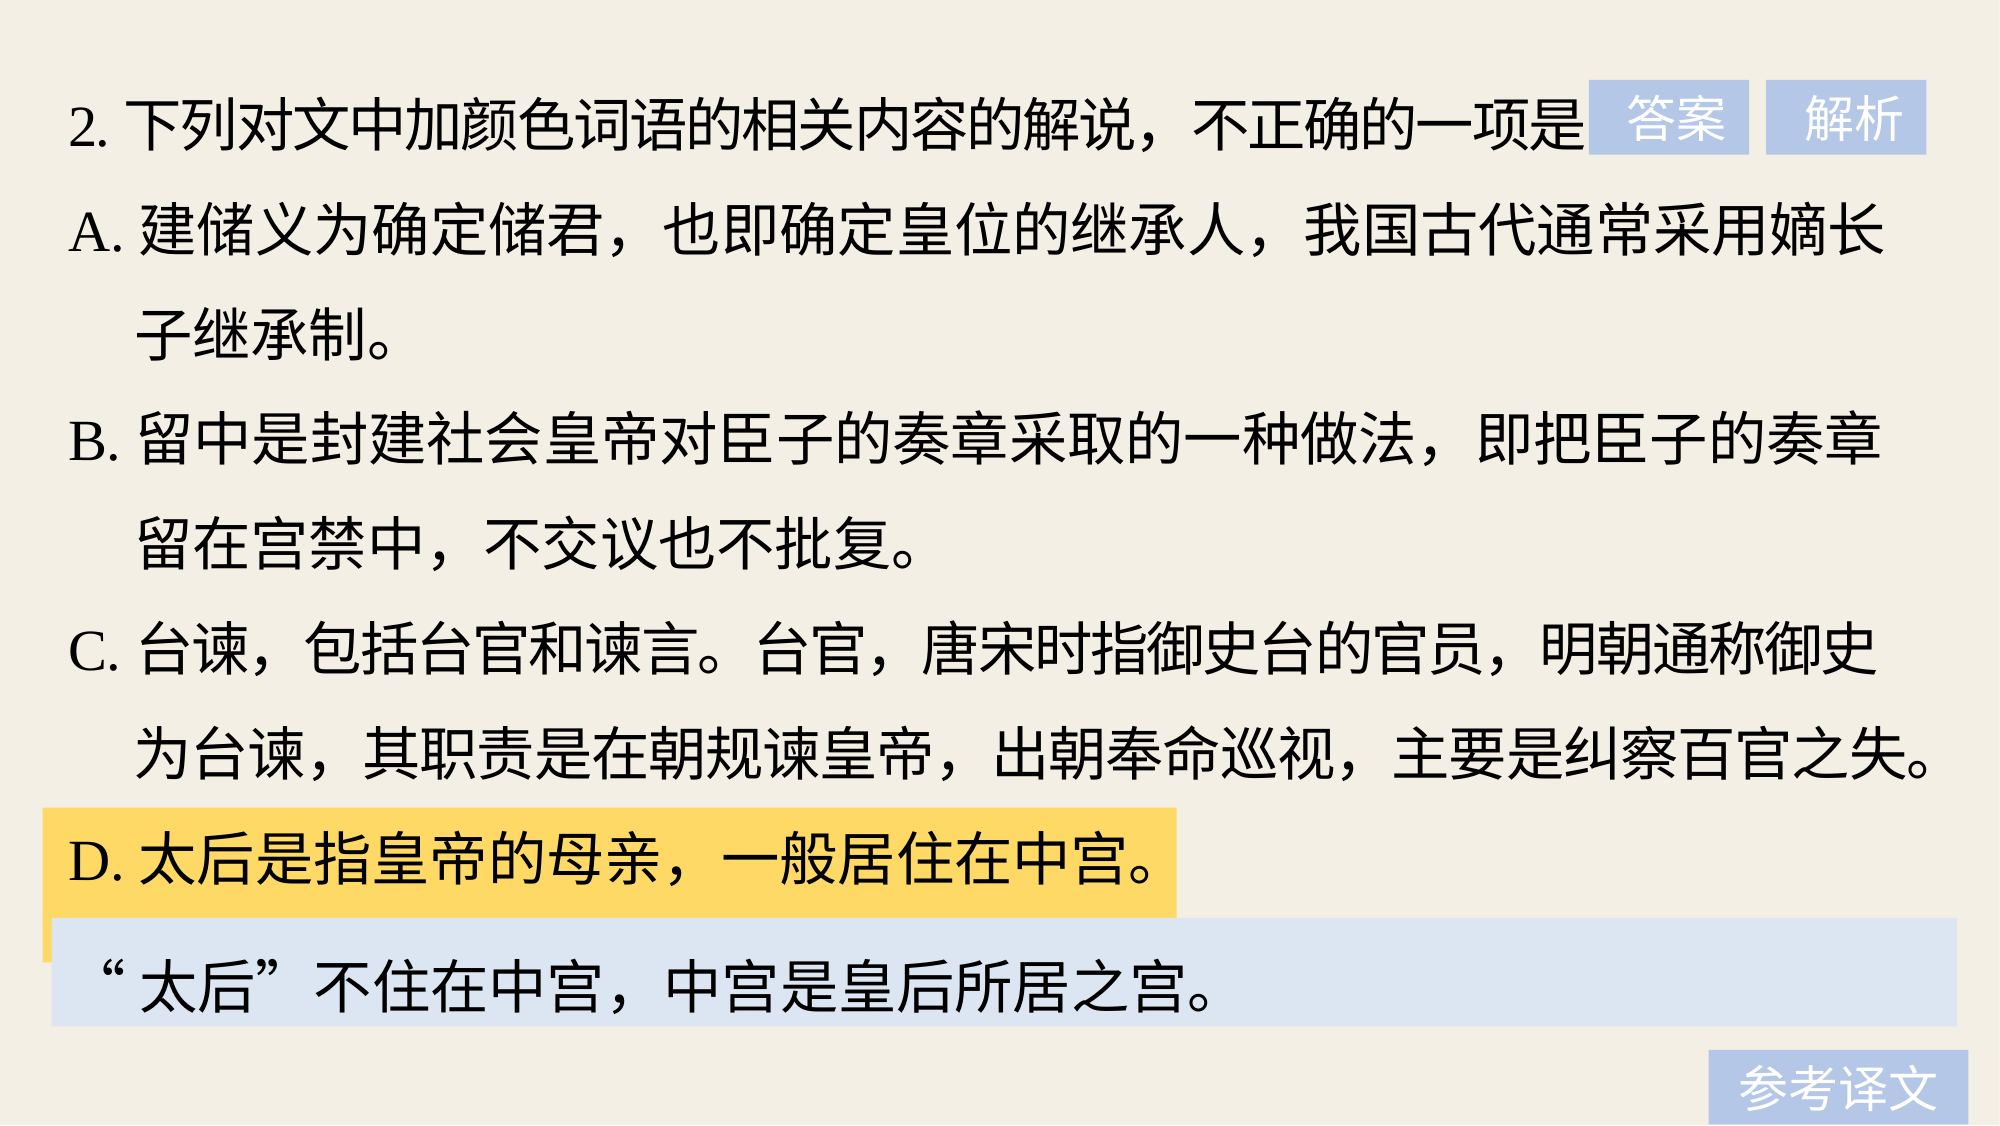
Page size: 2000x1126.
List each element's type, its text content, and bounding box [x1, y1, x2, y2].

text_box “太后”不住在中宫，中宫是皇后所居之宫。 [47, 905, 1944, 1031]
text_box [1944, 917, 1957, 1027]
text_box 解析 [1766, 79, 1927, 155]
text_box 答案 [1588, 79, 1750, 155]
text_box 2.下列对文中加颜色词语的相关内容的解说，不正确的一项是 A.建储义为确定储君，也即确定皇位的继承人，我国古代通常采用嫡长 子继承制。 B.留中是封建社会皇帝对臣子的奏章采取的一种做法，即把臣子的奏章 留在宫禁中，不交议也不批复。 C.台谏，包括台官和谏言。台官，唐宋时指御史台的官员，明朝通称御史 为台谏，其职责是在朝规谏皇帝，出朝奉命巡视，主要是纠察百官之失。 D.太后是指皇帝的母亲，一般居住在中宫。 [48, 42, 1927, 903]
text_box [42, 807, 1177, 963]
text_box 参考译文 [1708, 1049, 1969, 1125]
